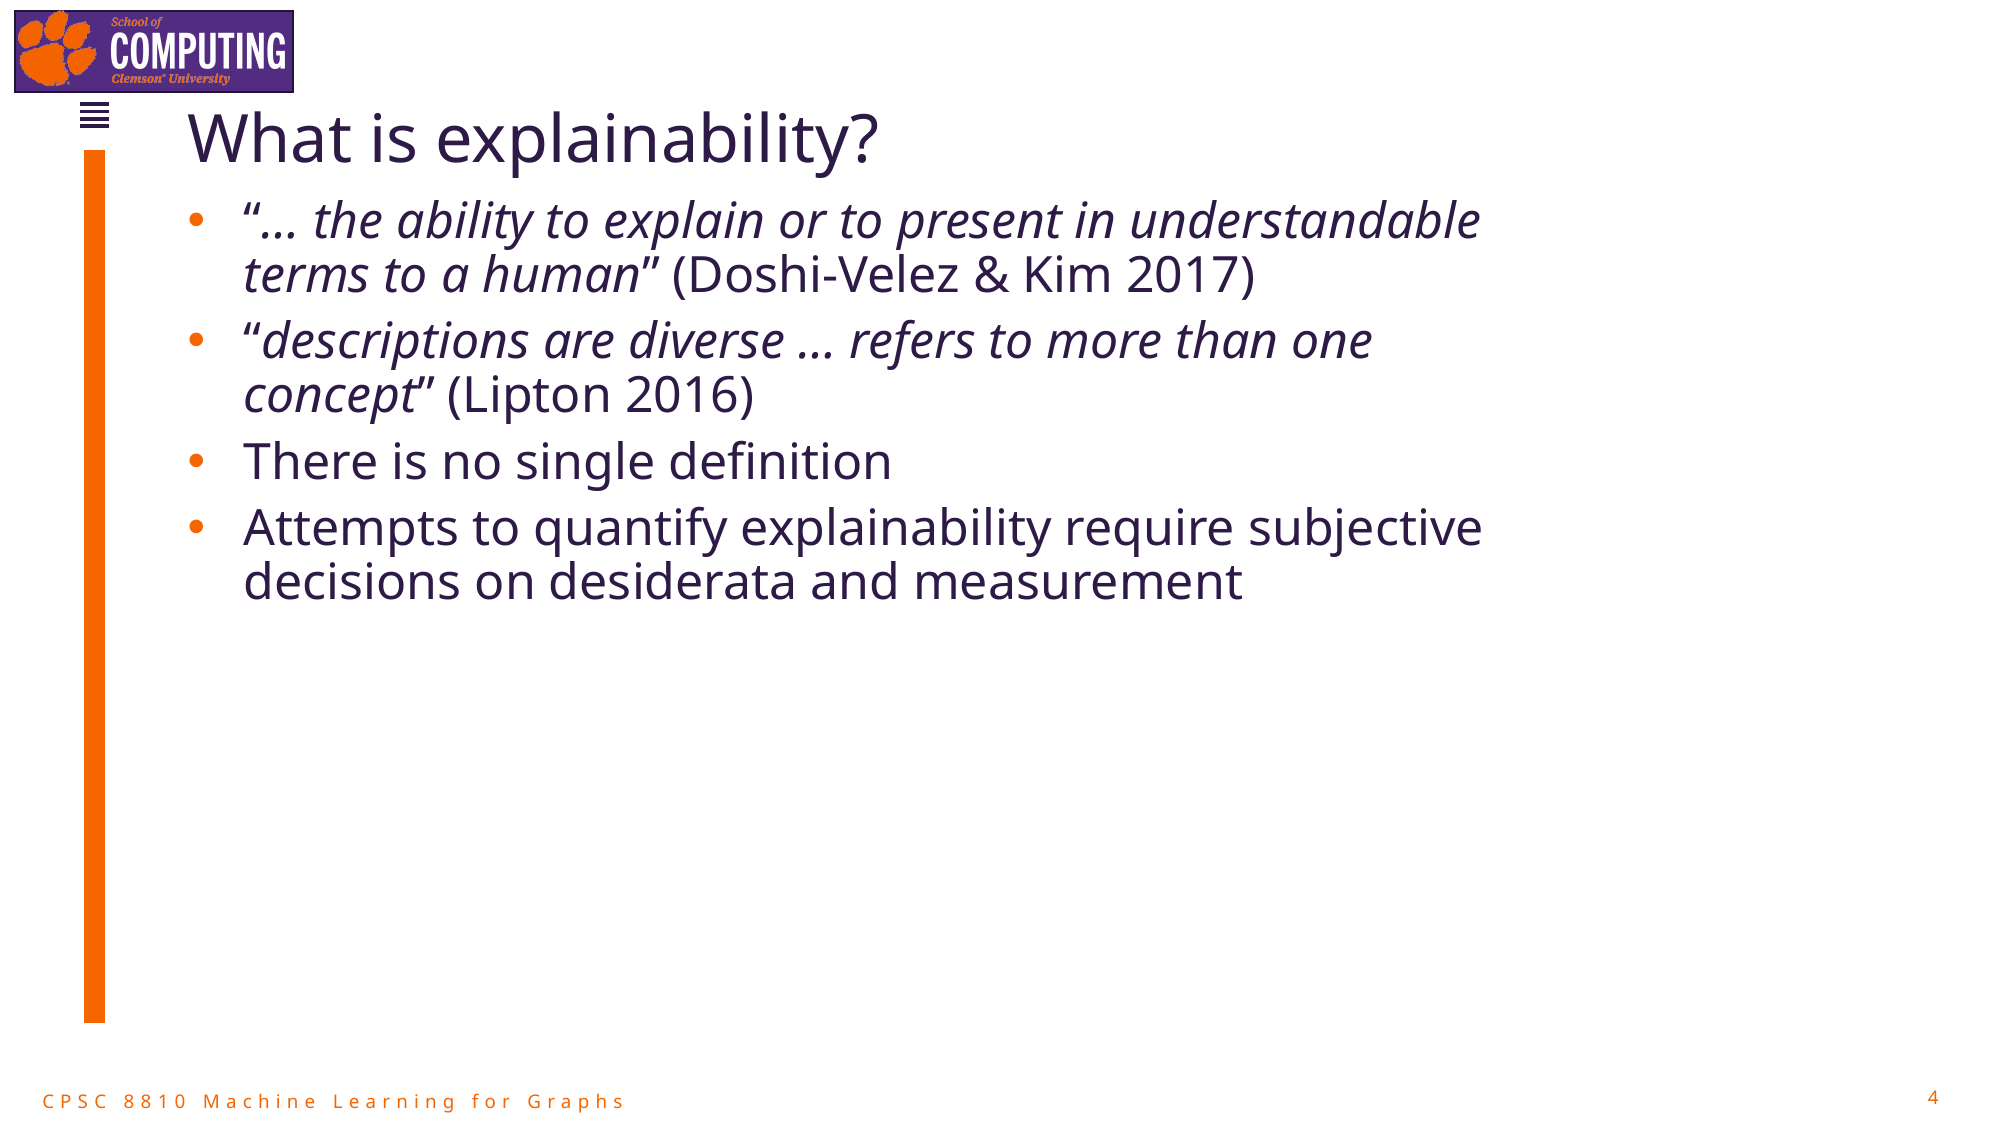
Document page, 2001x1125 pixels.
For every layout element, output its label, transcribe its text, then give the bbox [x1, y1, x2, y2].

title What is explainability? [187, 104, 1913, 178]
list “… the ability to explain or to present in understandable terms to a human” (Doshi-Velez & Kim 2017) “descriptions are diverse … refers to more than one concept” (Lipton 2016) There is no single definition Attempts to quantify explainability require subjective decisions on desiderata and measurement [187, 195, 1534, 682]
picture [18, 10, 285, 86]
